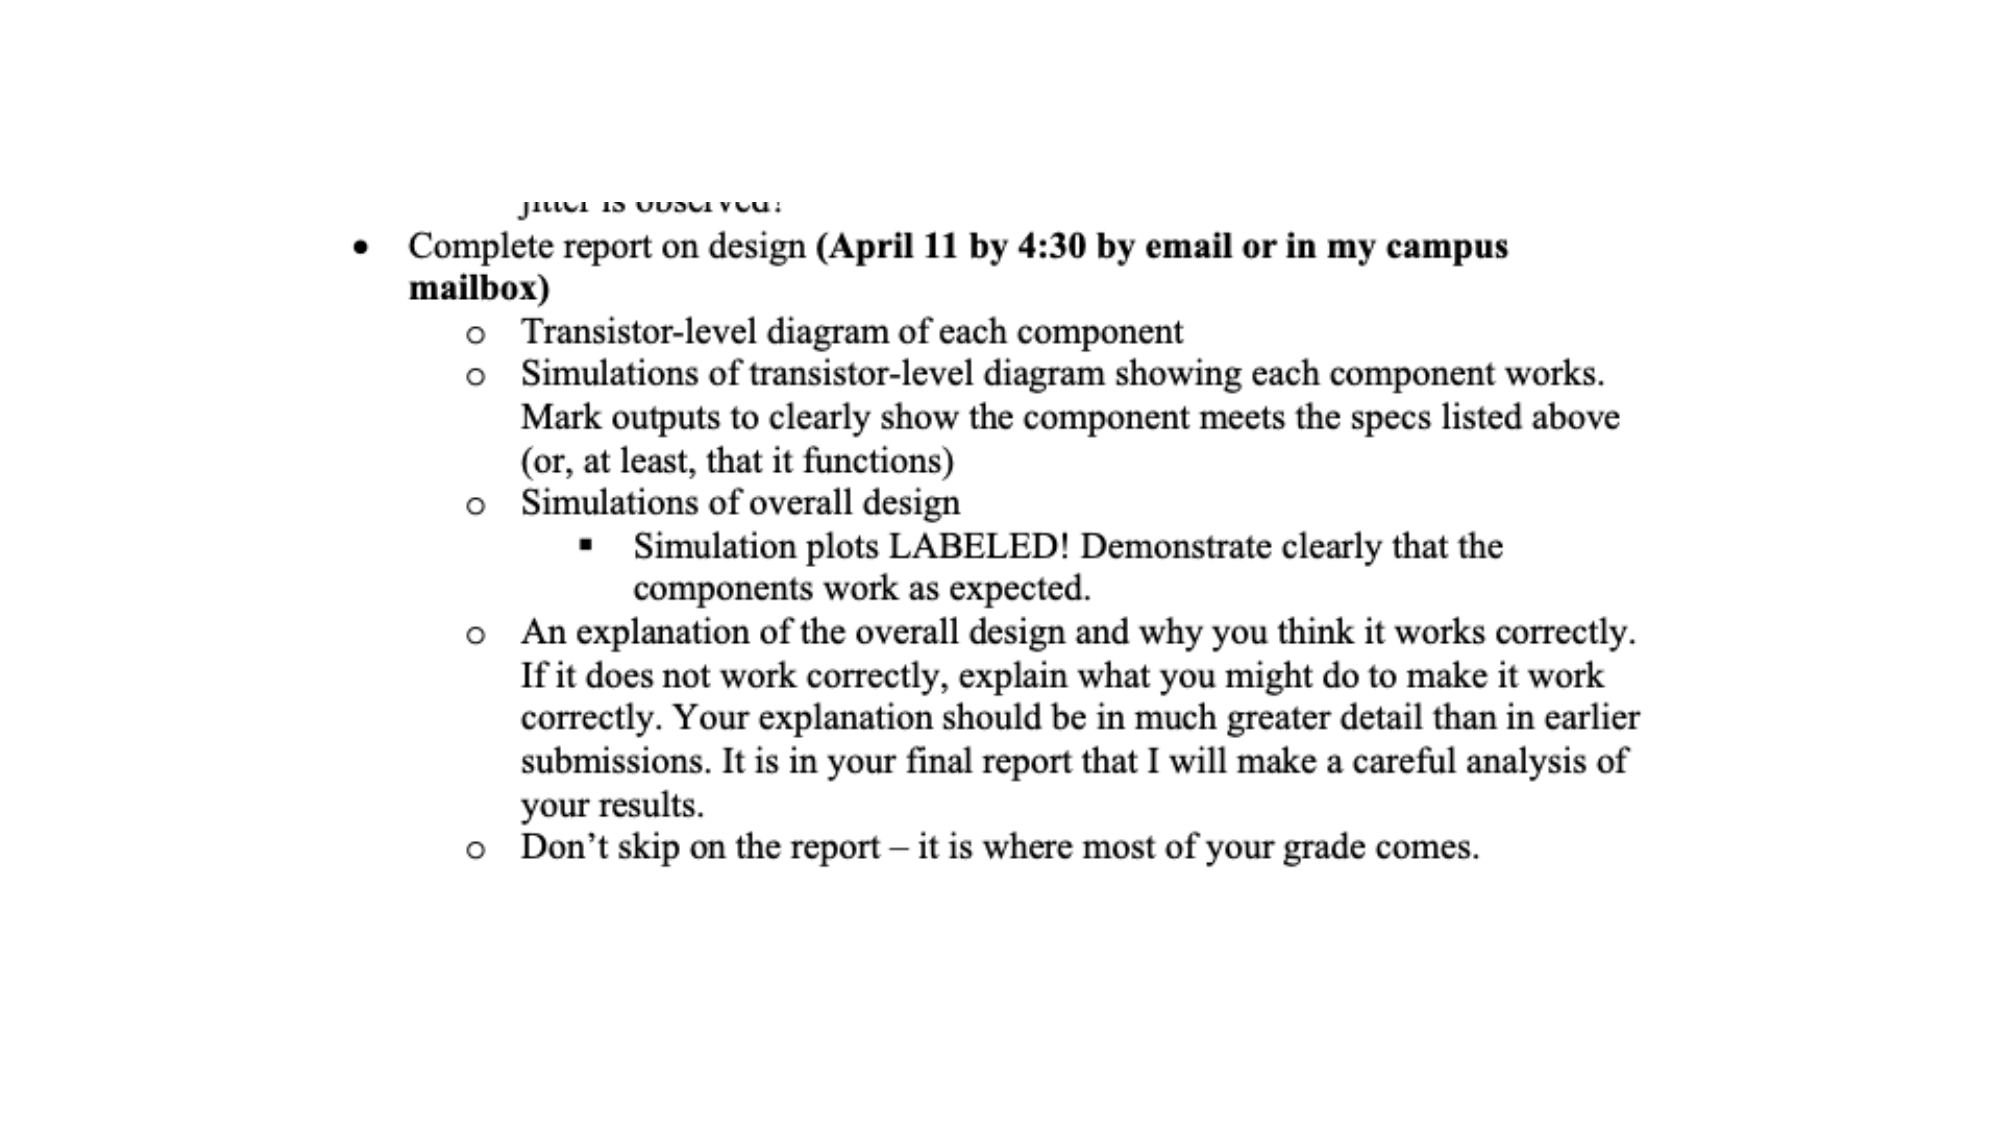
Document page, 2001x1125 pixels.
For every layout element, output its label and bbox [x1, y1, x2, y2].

picture [315, 202, 1647, 887]
